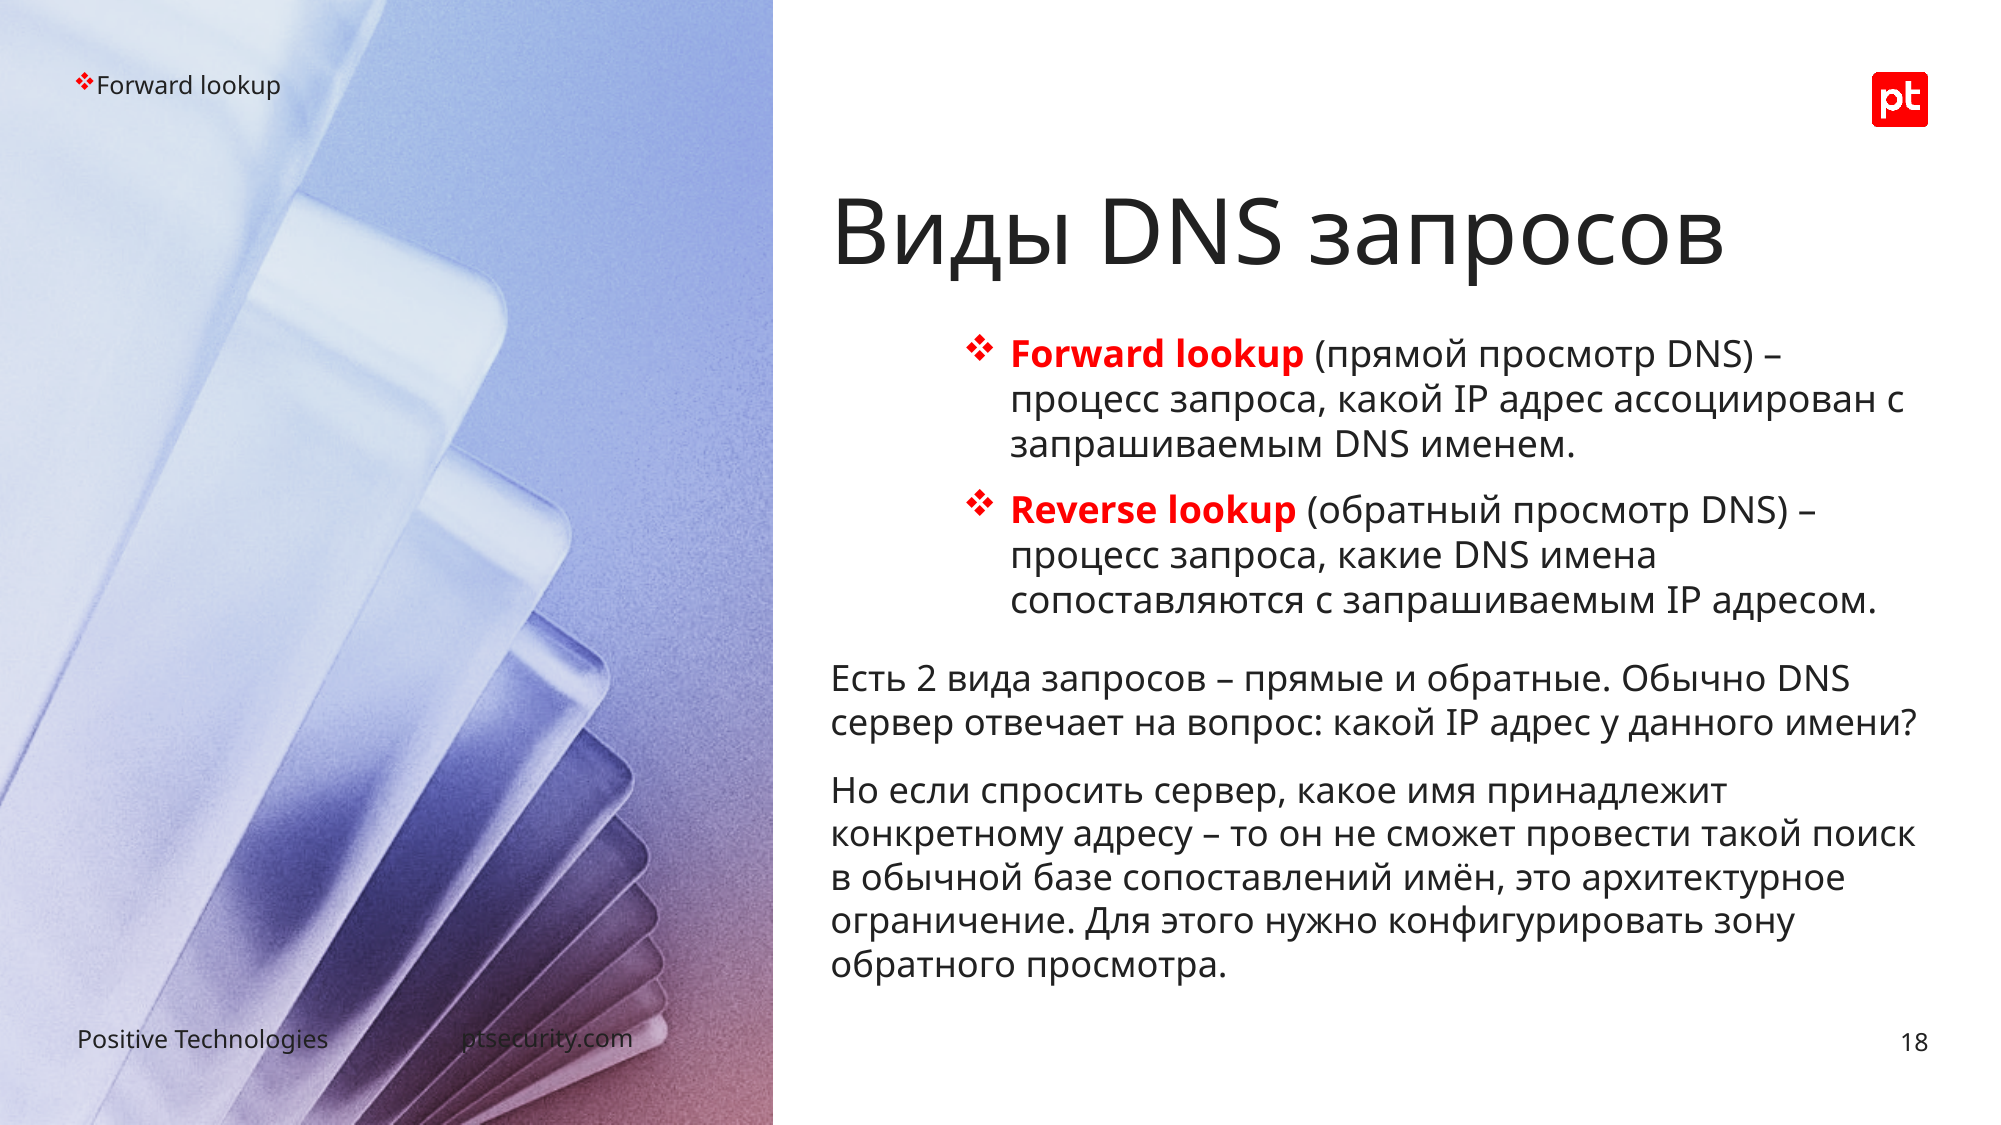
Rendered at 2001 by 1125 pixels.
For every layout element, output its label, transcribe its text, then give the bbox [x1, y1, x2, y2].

title Виды DNS запросов [815, 175, 1944, 356]
list Forward lookup [58, 54, 1609, 115]
picture [1872, 72, 1928, 127]
list Reverse lookup (обратный просмотр DNS) – процесс запроса, какие DNS имена сопоставляются с запрашиваемым IP адресом. [948, 478, 1944, 648]
list Forward lookup (прямой просмотр DNS) – процесс запроса, какой IP адрес ассоциирован с запрашиваемым DNS именем. [948, 356, 1944, 478]
picture [0, 0, 773, 1125]
slide_number 18 [1608, 1013, 1944, 1074]
list Есть 2 вида запросов – прямые и обратные. Обычно DNS сервер отвечает на вопрос: какой IP адрес у данного имени? Но если спросить сервер, какое имя принадлежит конкретному адресу – то он не сможет провести такой поиск в обычной базе сопоставлений имён, это архитектурное ограничение. Для этого нужно конфигурировать зону обратного просмотра. [815, 648, 1944, 1007]
